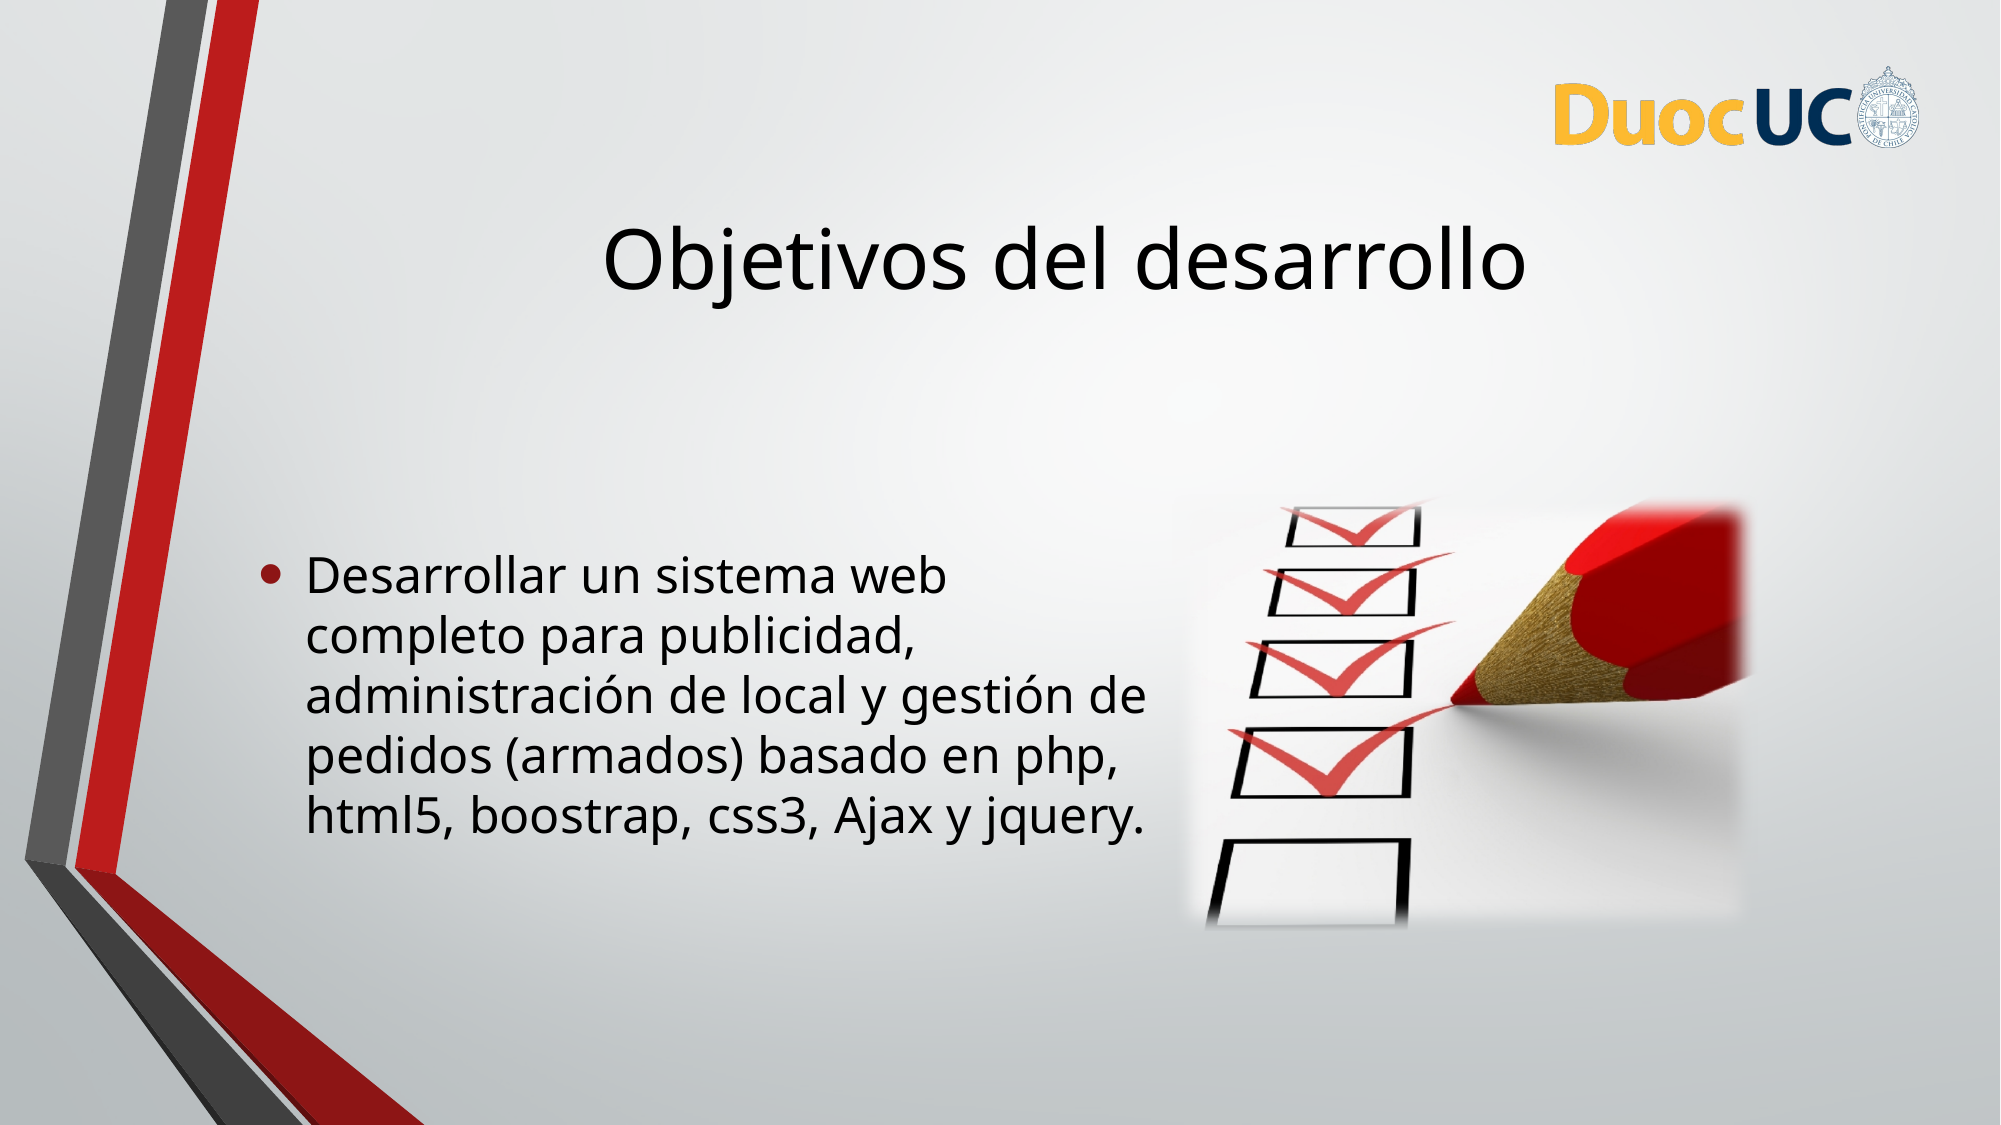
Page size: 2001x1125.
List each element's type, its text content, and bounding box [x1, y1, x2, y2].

title Objetivos del desarrollo [243, 112, 1887, 400]
picture [1172, 494, 1758, 934]
picture [1555, 66, 1919, 149]
list Desarrollar un sistema web completo para publicidad, administración de local y gestión de pedidos (armados) basado en php, html5, boostrap, css3, Ajax y jquery. [243, 437, 1173, 950]
